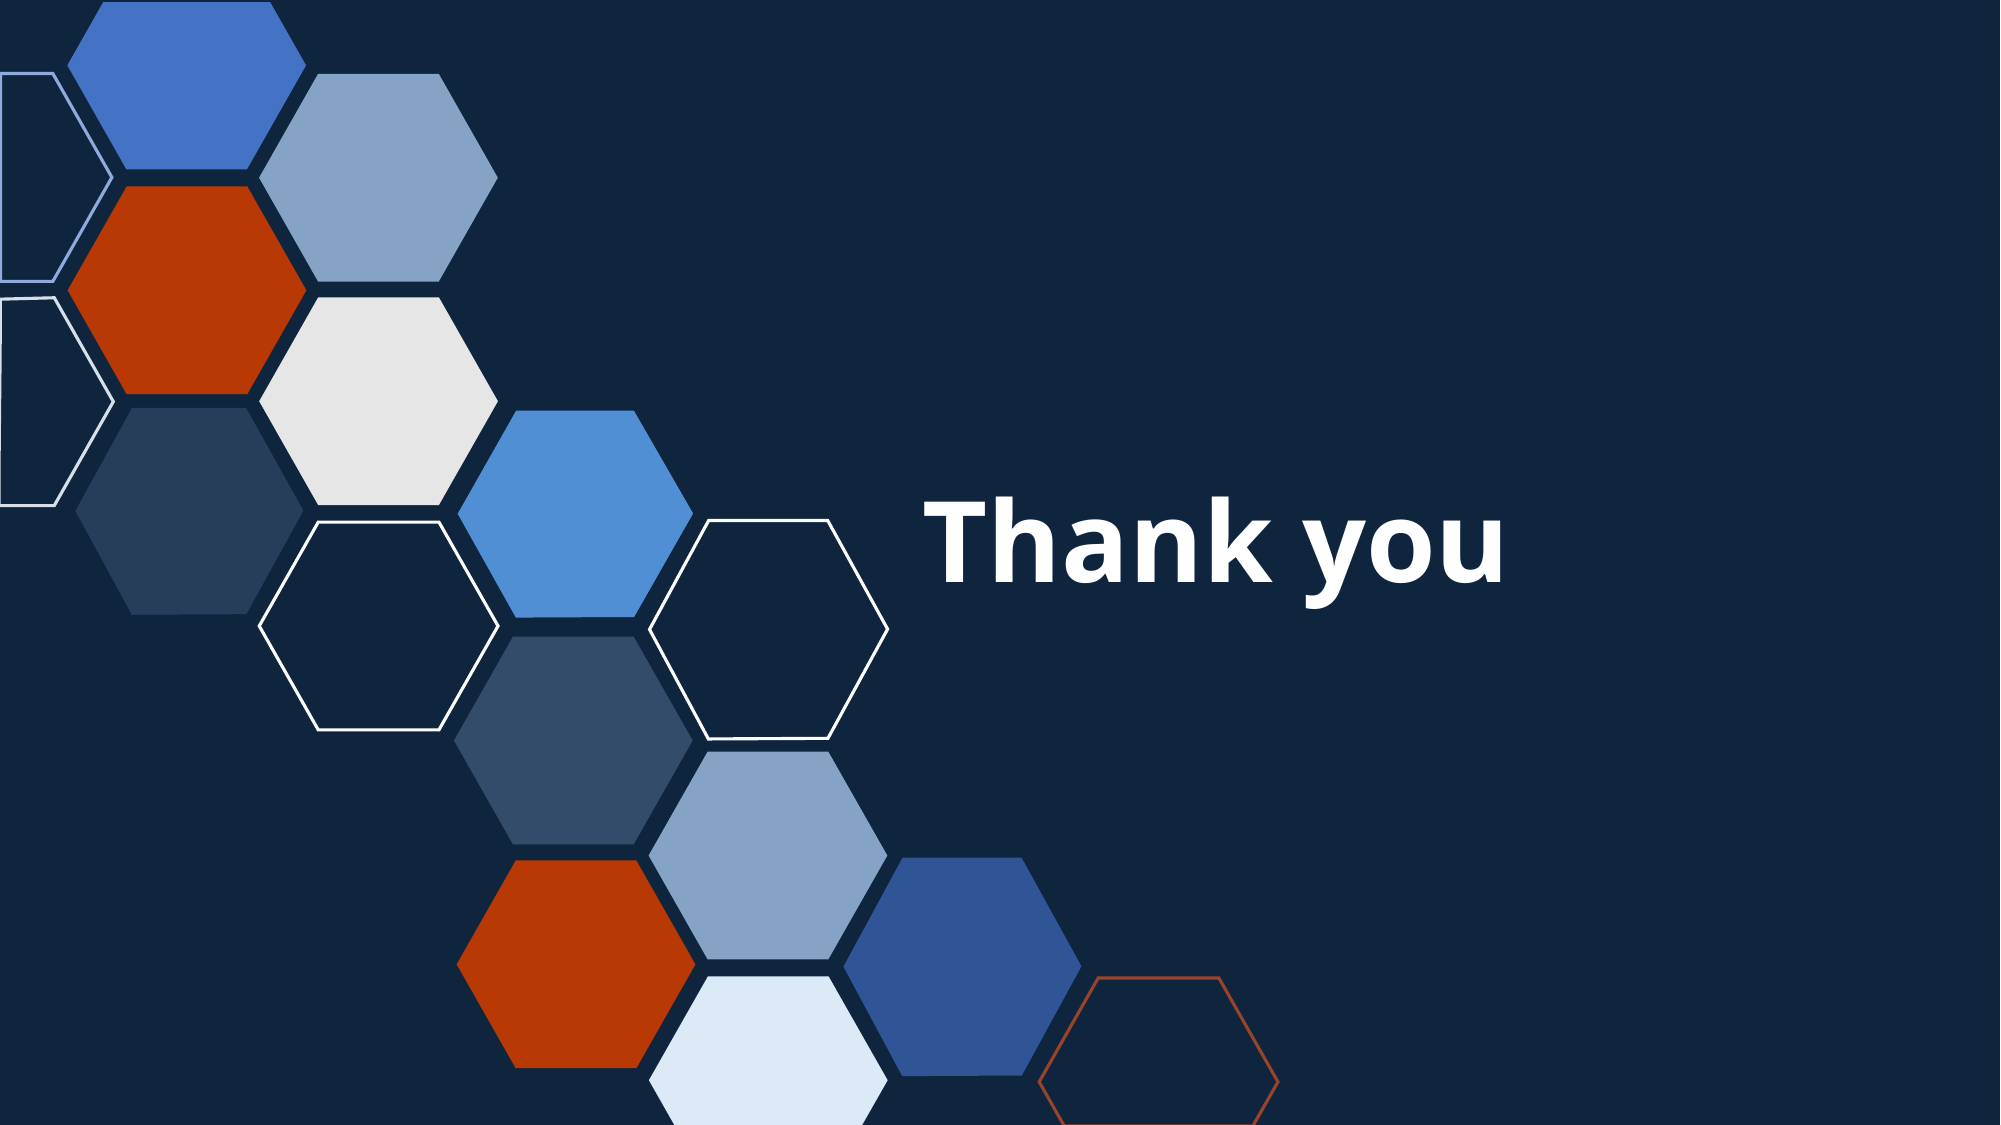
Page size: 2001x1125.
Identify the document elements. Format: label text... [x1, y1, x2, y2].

text_box [457, 410, 694, 618]
title Thank you [907, 491, 1737, 615]
text_box [75, 407, 304, 615]
text_box [843, 857, 1082, 1077]
text_box [649, 520, 888, 739]
